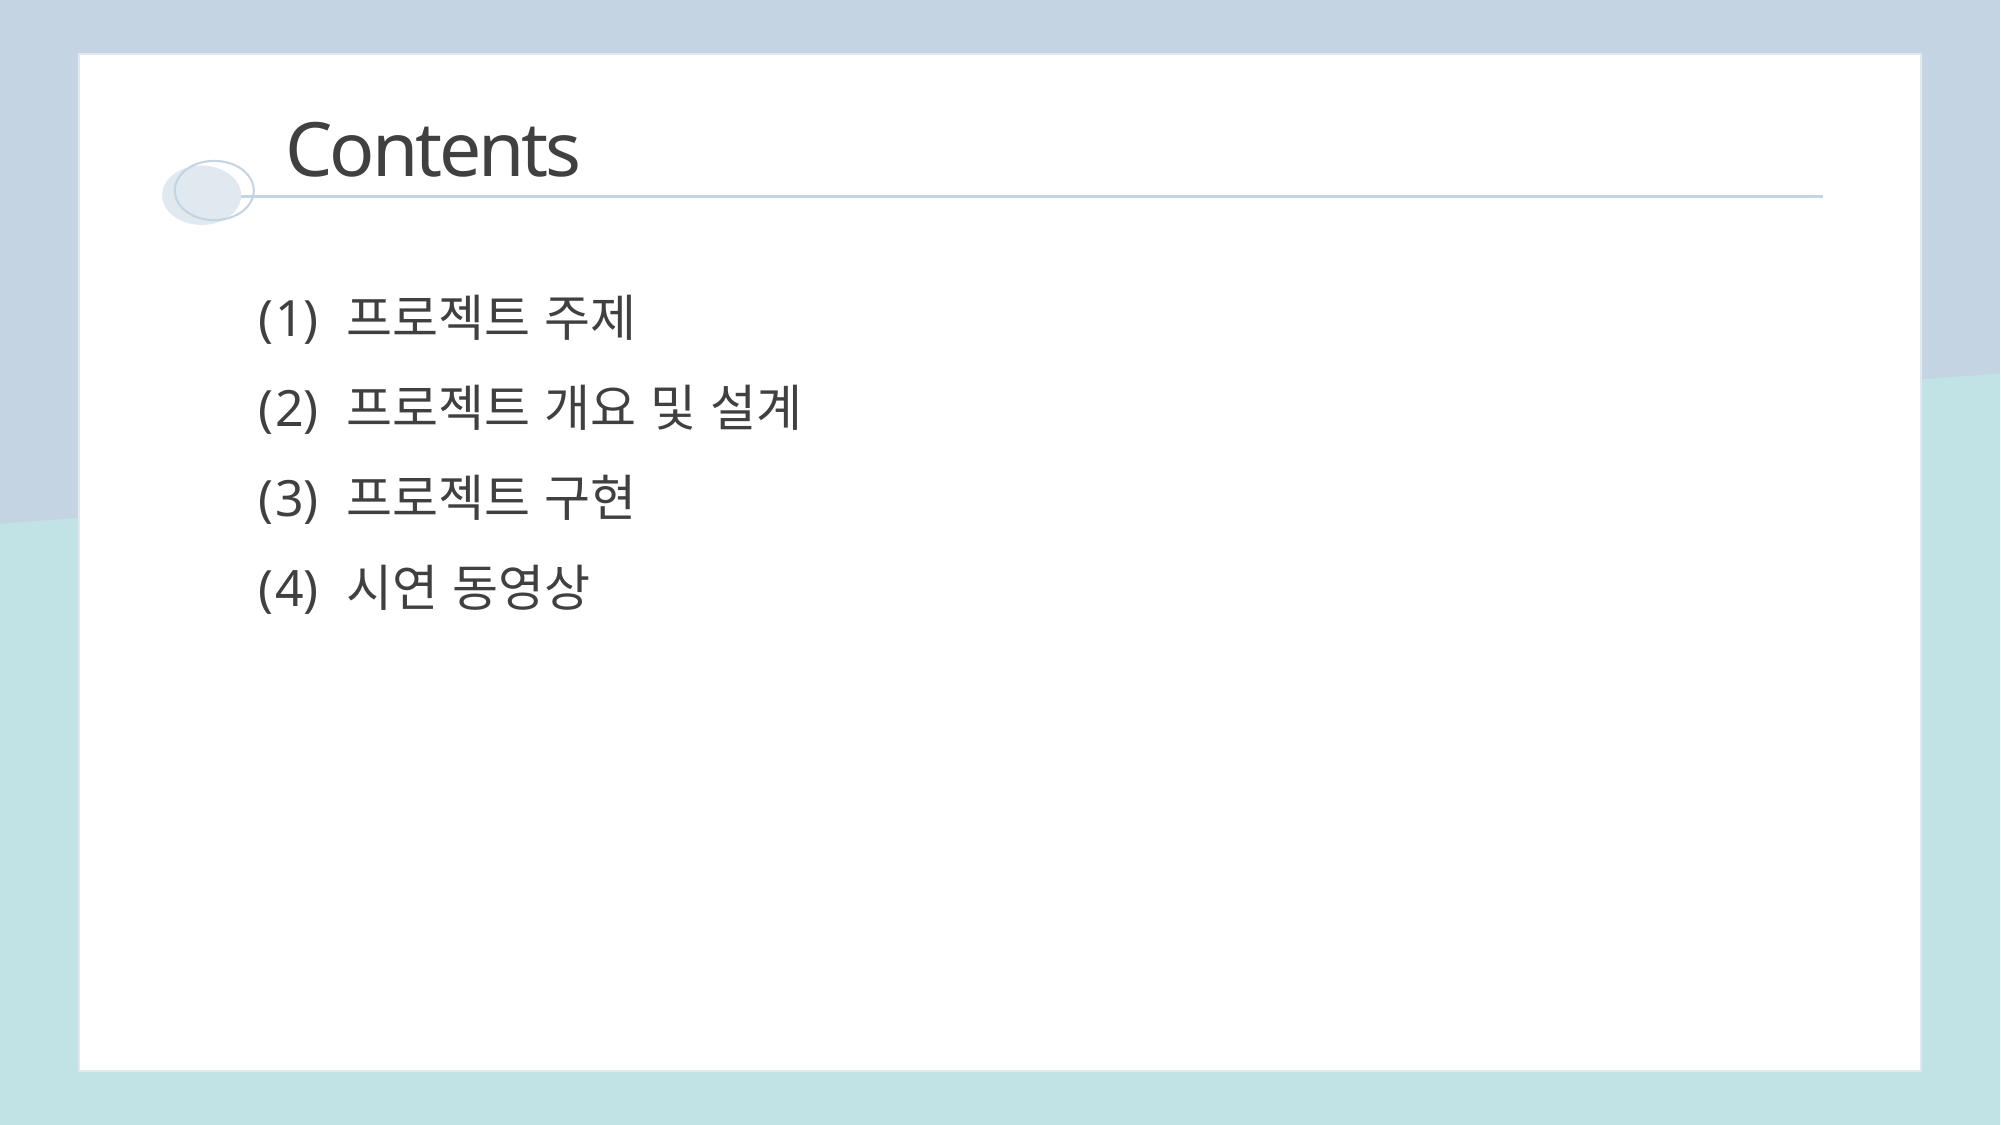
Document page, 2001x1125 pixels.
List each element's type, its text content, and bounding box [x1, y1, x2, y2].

text_box Contents [270, 93, 596, 199]
text_box 프로젝트 주제 프로젝트 개요 및 설계 프로젝트 구현 시연 동영상 [243, 248, 1437, 624]
